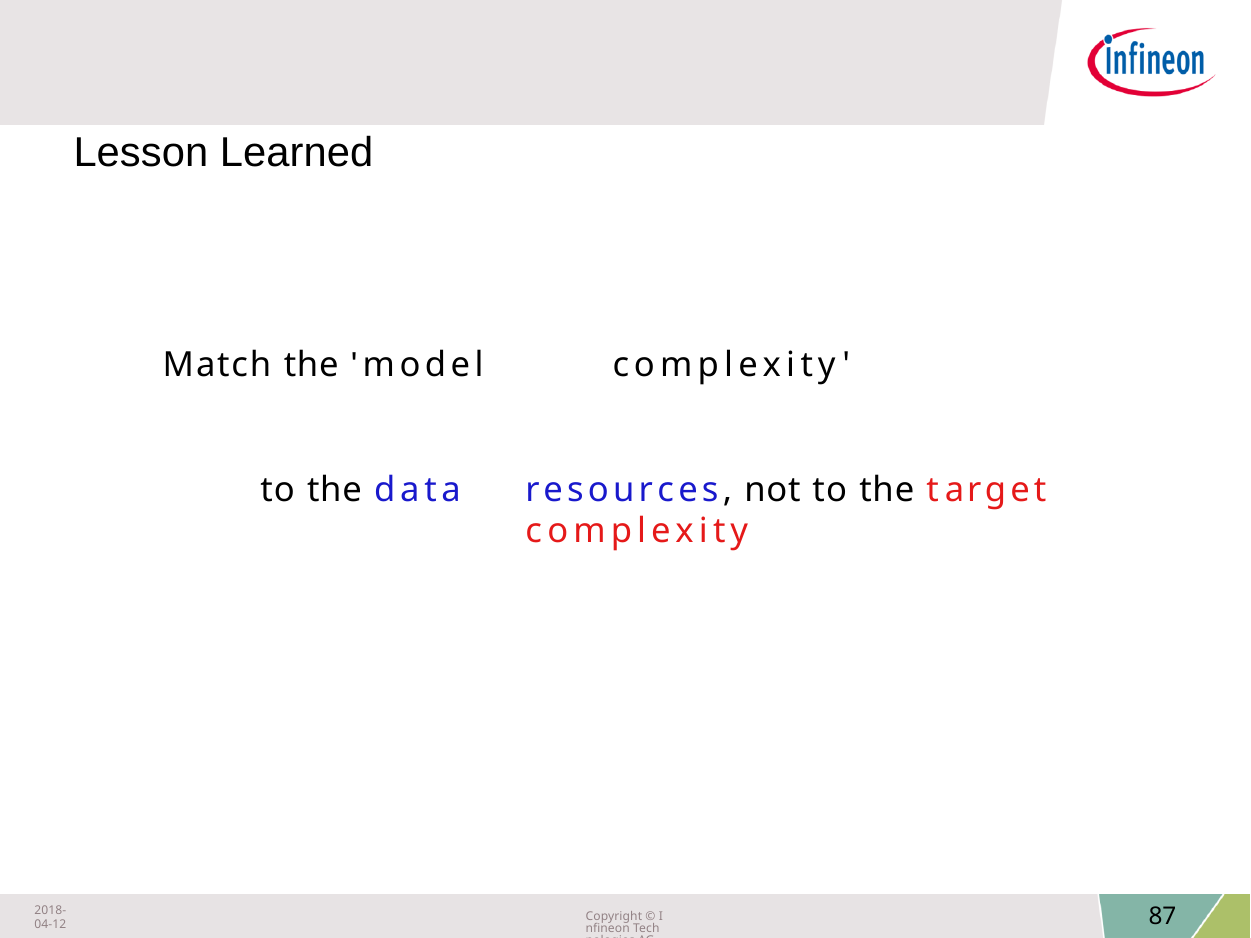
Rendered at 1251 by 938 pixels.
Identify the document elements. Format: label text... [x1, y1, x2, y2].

picture [0, 0, 1250, 125]
slide_number 87 [1136, 895, 1177, 938]
text_box Match the 'model complexity' to the data resources, not to the target complexity [161, 340, 1073, 550]
footer Copyright © Infineon Technologies AG 2018. All rights reserved. [585, 895, 665, 938]
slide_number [34, 895, 74, 938]
picture [0, 894, 1250, 938]
text_box Lesson Learned [73, 125, 665, 176]
